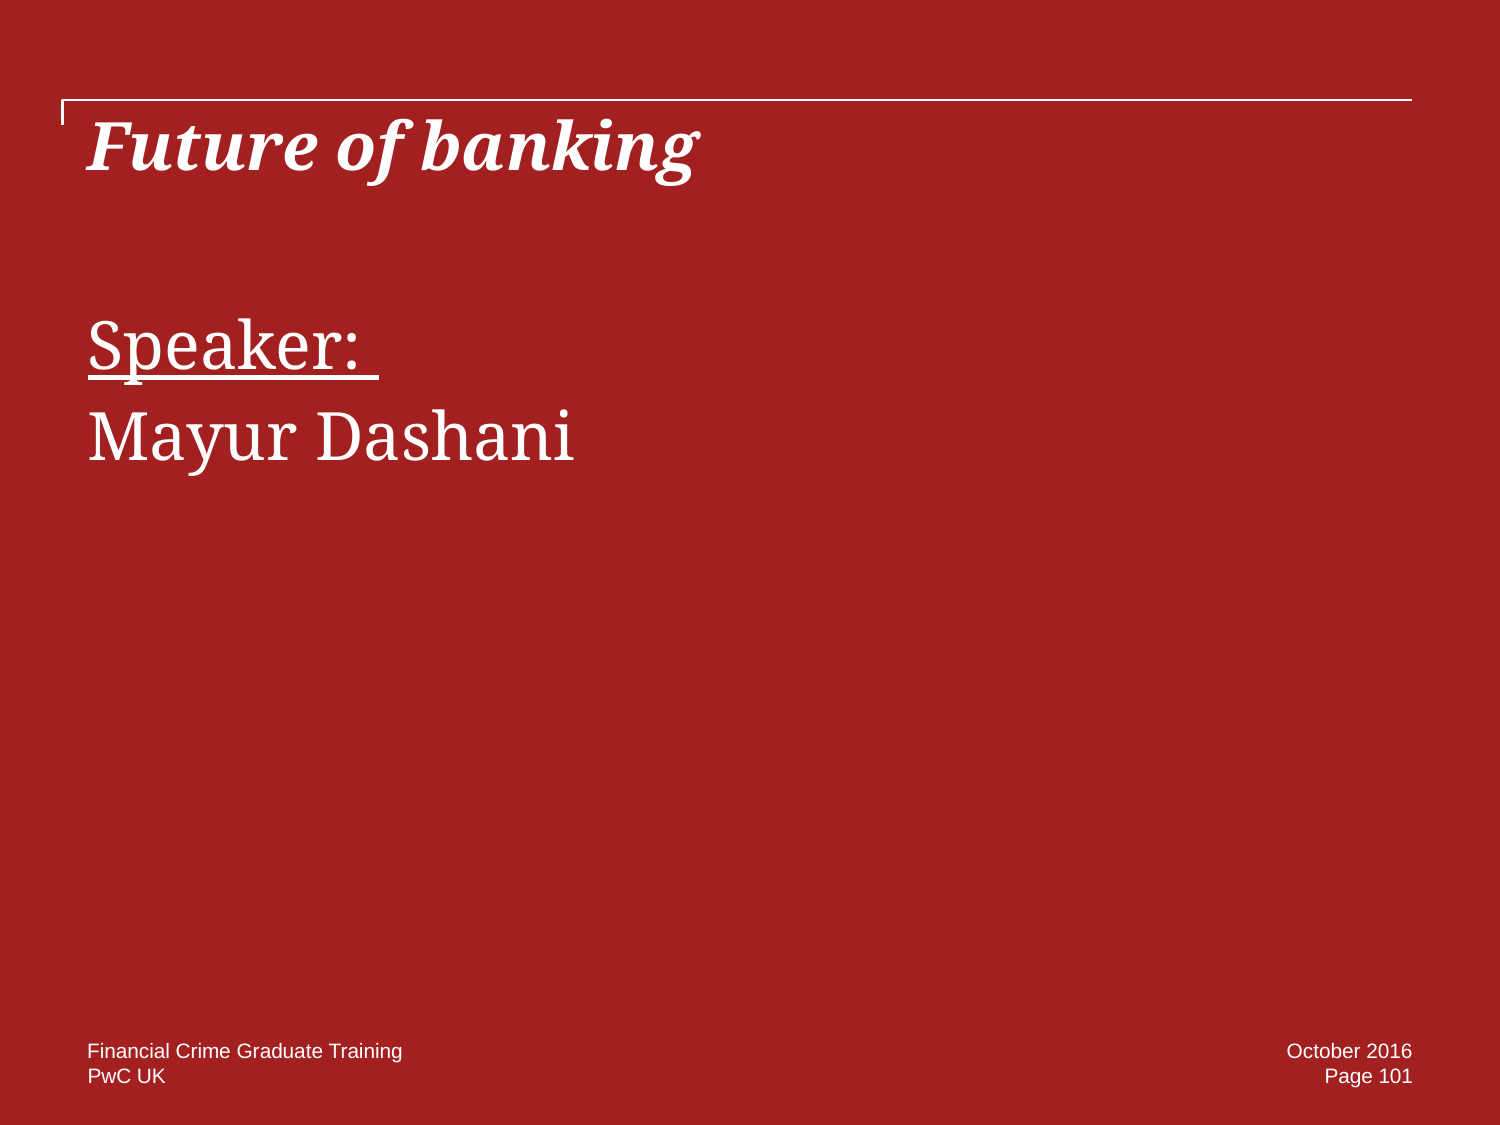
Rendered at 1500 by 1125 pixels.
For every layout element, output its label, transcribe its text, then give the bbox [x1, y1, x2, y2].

title Future of banking [87, 112, 1413, 288]
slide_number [1162, 1037, 1413, 1063]
slide_number Page 101 [1162, 1063, 1413, 1088]
footer Financial Crime Graduate Training [86, 1037, 950, 1063]
subtitle Speaker: Mayur Dashani [87, 312, 1413, 538]
